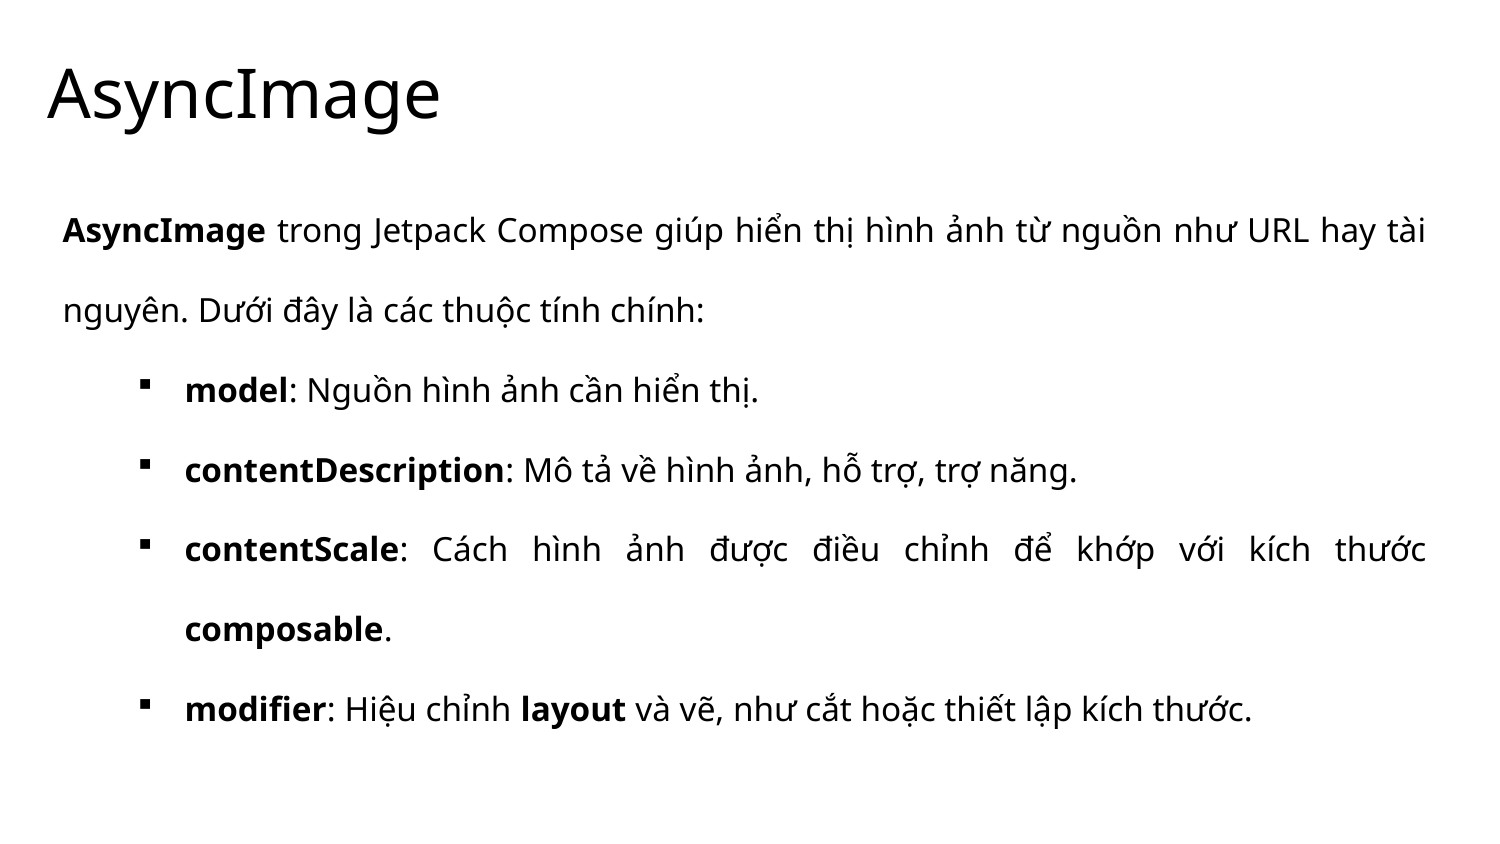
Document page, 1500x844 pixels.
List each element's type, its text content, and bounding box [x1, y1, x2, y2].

text_box AsyncImage trong Jetpack Compose giúp hiển thị hình ảnh từ nguồn như URL hay tài nguyên. Dưới đây là các thuộc tính chính: model: Nguồn hình ảnh cần hiển thị. contentDescription: Mô tả về hình ảnh, hỗ trợ, trợ năng. contentScale: Cách hình ảnh được điều chỉnh để khớp với kích thước composable. modifier: Hiệu chỉnh layout và vẽ, như cắt hoặc thiết lập kích thước. [47, 161, 1443, 736]
title AsyncImage [48, 48, 1443, 123]
